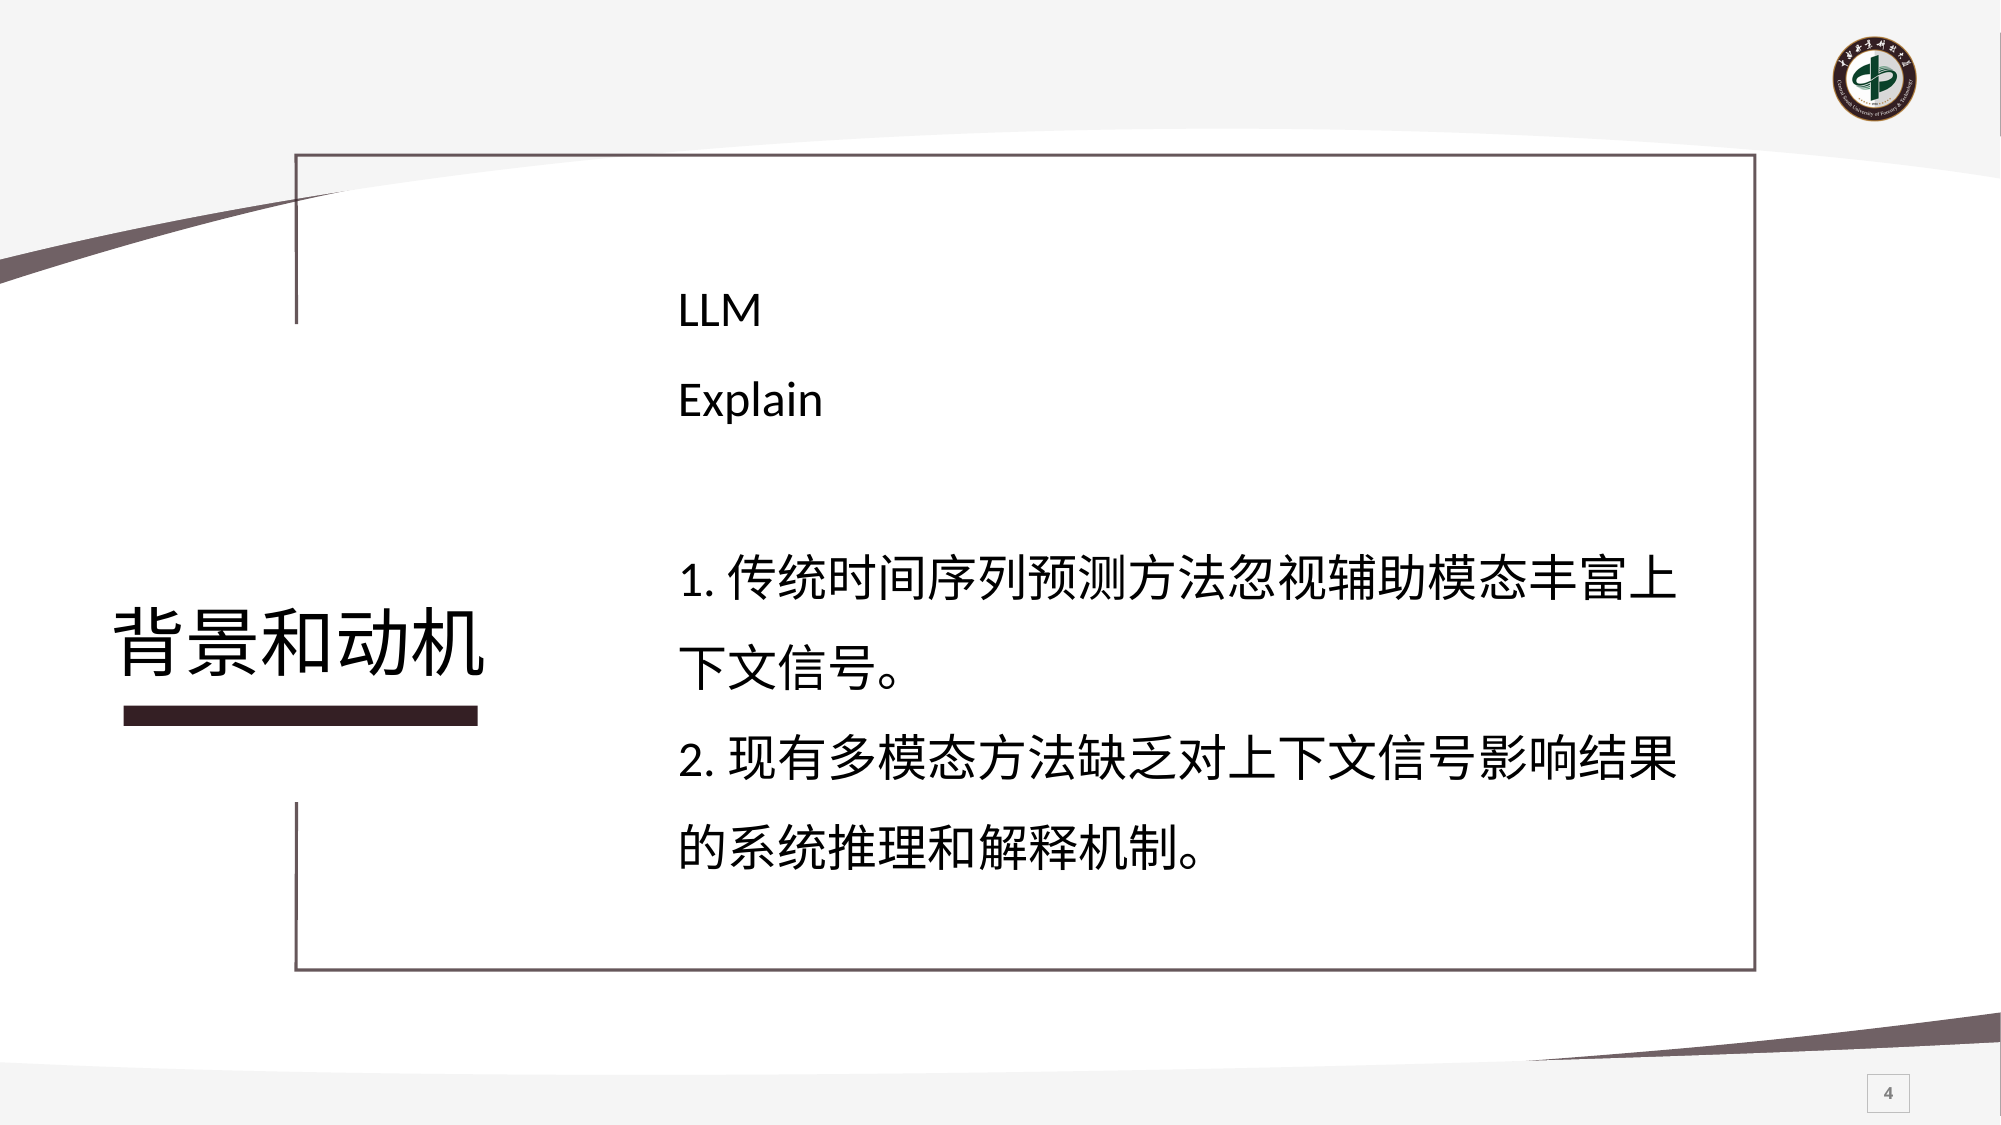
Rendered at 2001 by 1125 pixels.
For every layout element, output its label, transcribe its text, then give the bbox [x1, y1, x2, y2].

text_box LLM Explain 1.传统时间序列预测方法忽视辅助模态丰富上下文信号。 2.现有多模态方法缺乏对上下文信号影响结果的系统推理和解释机制。 [663, 200, 1708, 924]
text_box [295, 154, 1756, 972]
title 背景和动机 [87, 438, 296, 695]
picture [1831, 35, 1918, 123]
text_box [123, 704, 296, 727]
